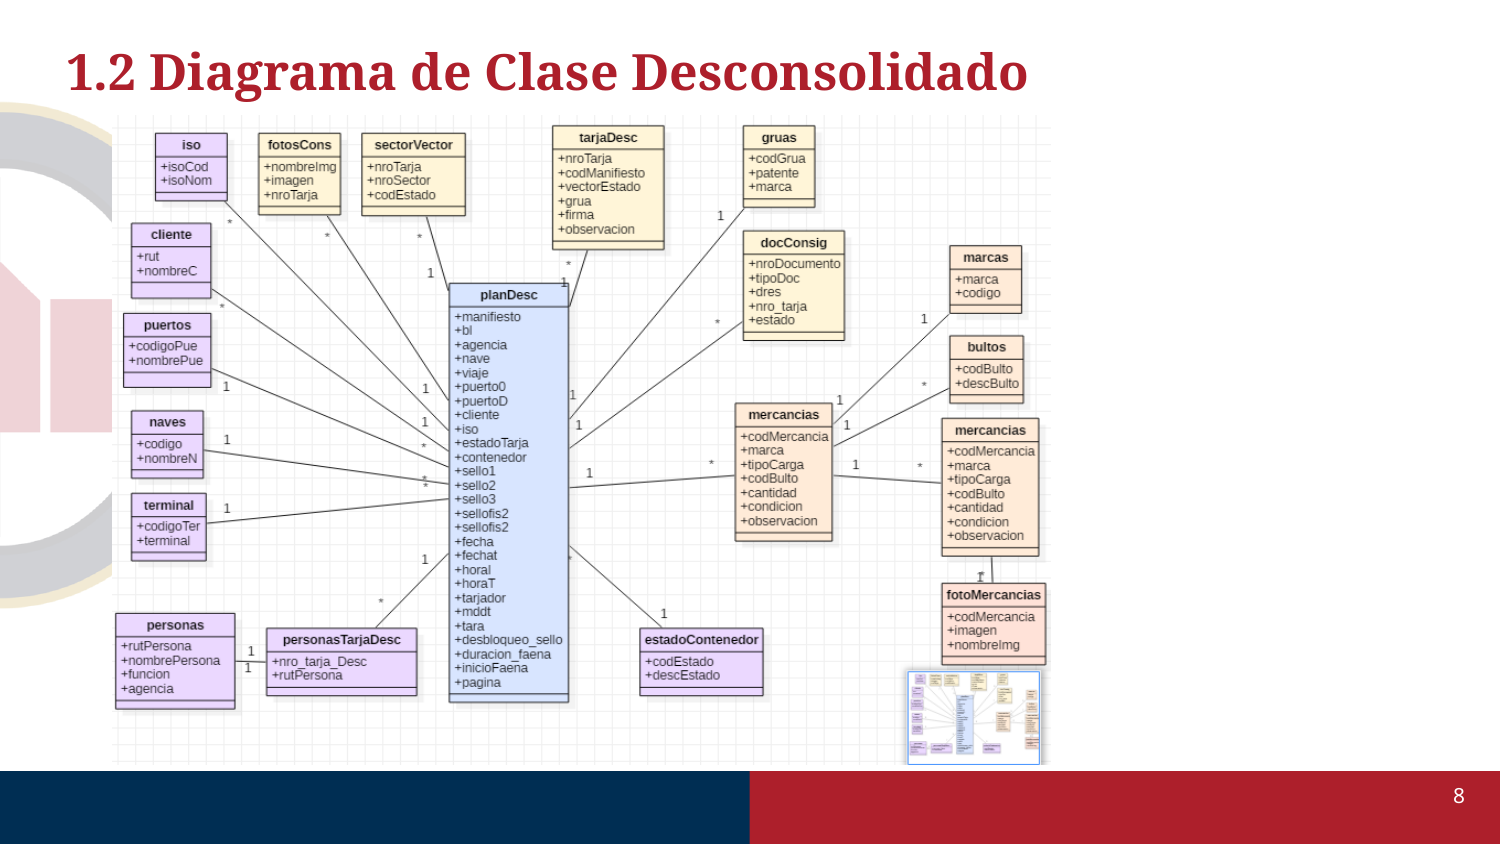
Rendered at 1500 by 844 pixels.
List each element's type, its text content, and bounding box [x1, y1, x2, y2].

title 1.2 Diagrama de Clase Desconsolidado [51, 34, 1112, 116]
picture [0, 771, 1500, 844]
slide_number 8 [1389, 764, 1480, 830]
picture [0, 97, 1051, 766]
